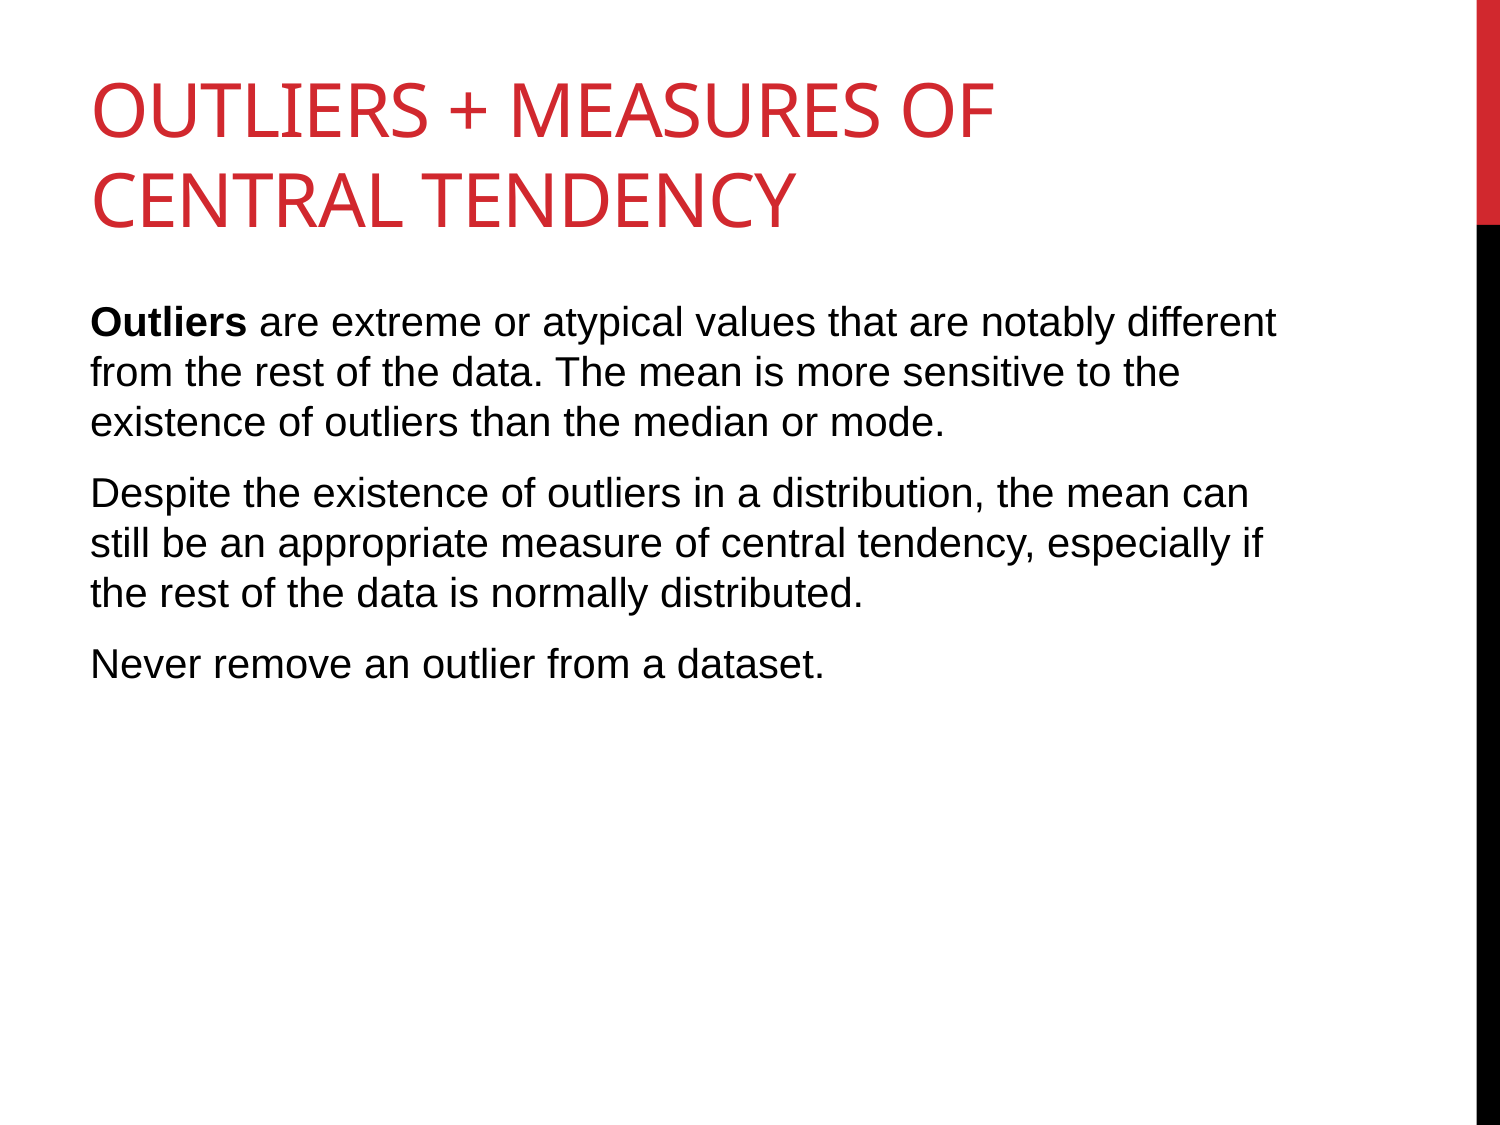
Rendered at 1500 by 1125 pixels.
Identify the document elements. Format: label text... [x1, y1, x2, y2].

list Outliers are extreme or atypical values that are notably different from the rest of the data. The mean is more sensitive to the existence of outliers than the median or mode. Despite the existence of outliers in a distribution, the mean can still be an appropriate measure of central tendency, especially if the rest of the data is normally distributed. Never remove an outlier from a dataset. [75, 287, 1325, 1005]
title Outliers + Measures of Central Tendency [75, 25, 1025, 250]
